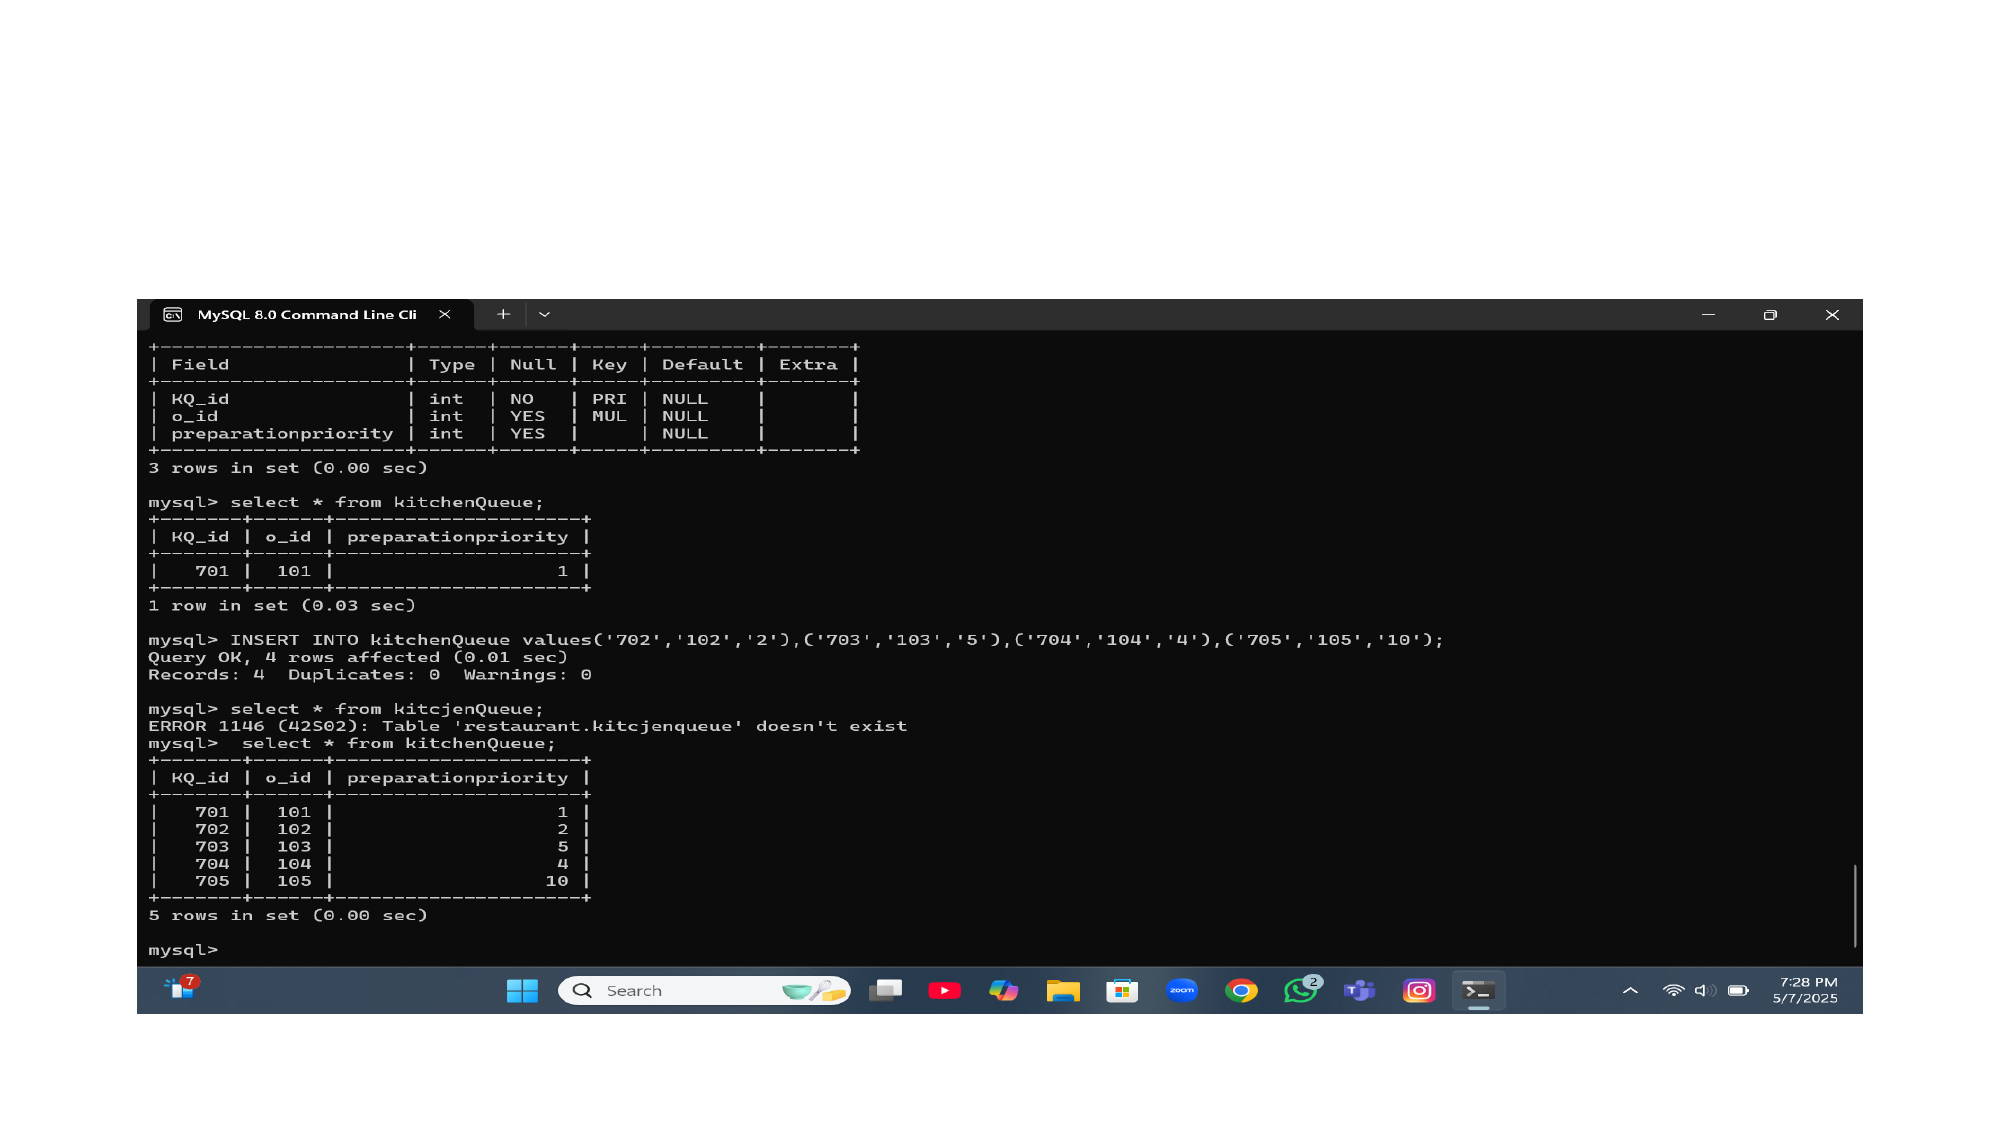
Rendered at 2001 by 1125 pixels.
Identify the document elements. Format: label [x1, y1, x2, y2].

picture [137, 299, 1863, 1014]
